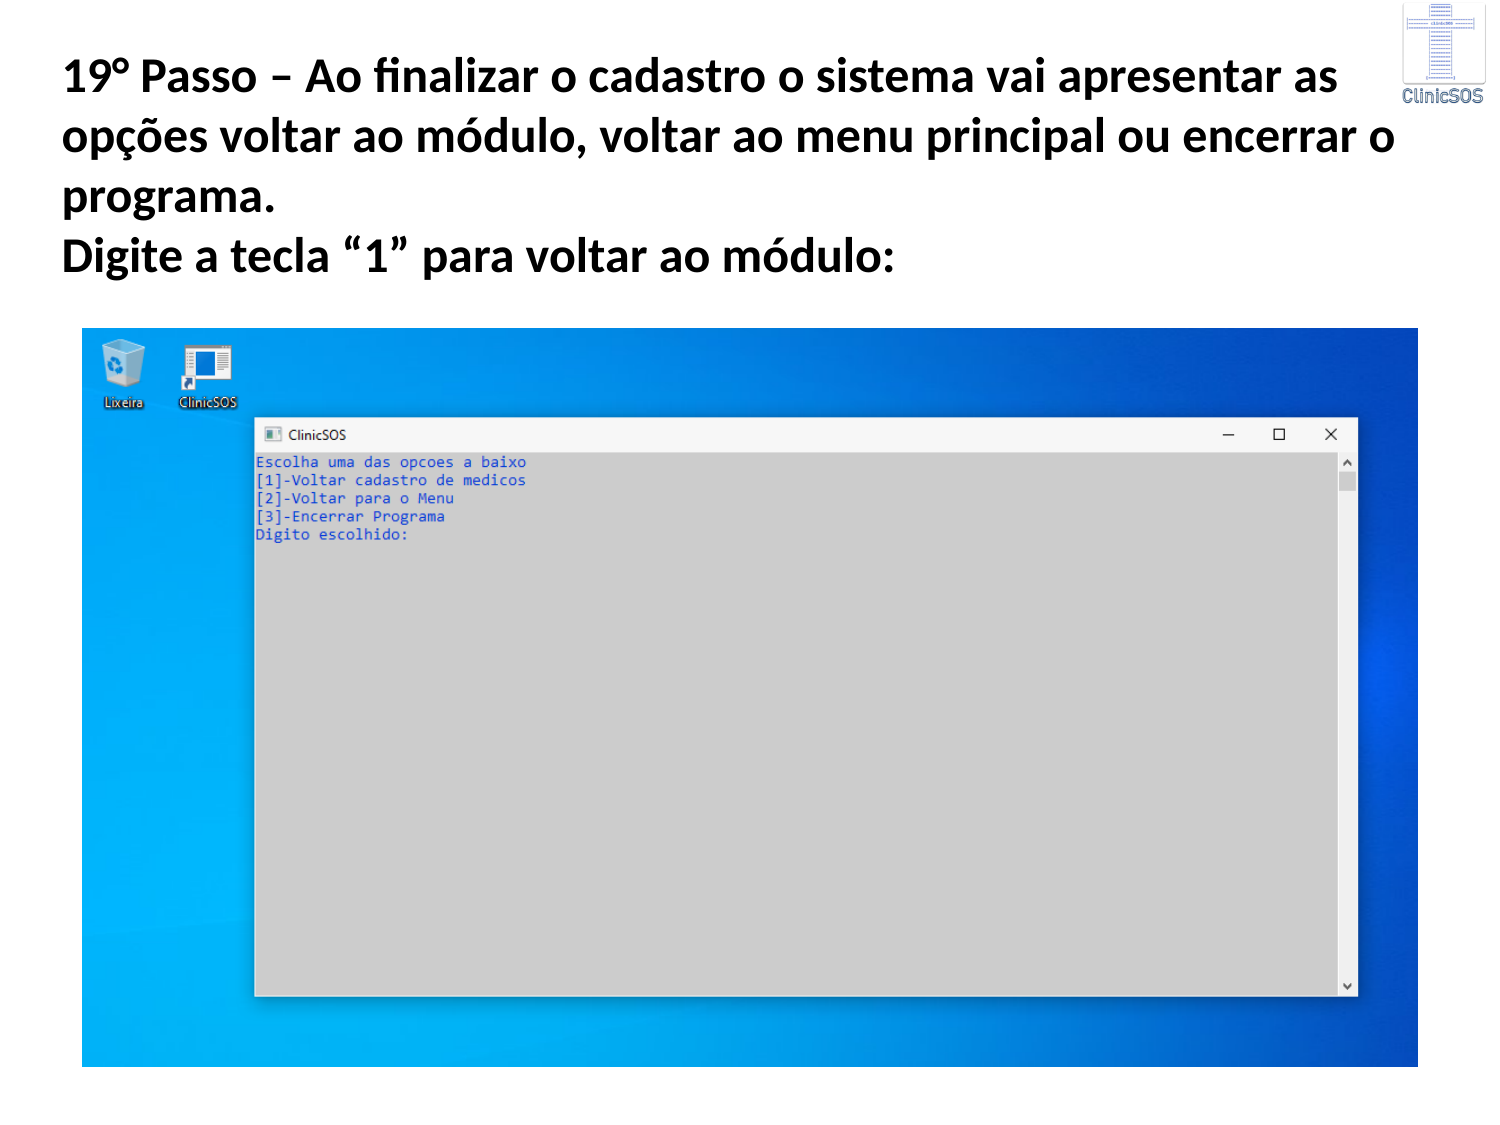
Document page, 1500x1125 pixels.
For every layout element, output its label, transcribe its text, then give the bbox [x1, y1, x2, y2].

picture [81, 395, 142, 407]
picture [103, 327, 1419, 1067]
picture [213, 397, 248, 409]
picture [1390, 0, 1500, 110]
picture [179, 397, 211, 407]
text_box 19° Passo – Ao finalizar o cadastro o sistema vai apresentar as opções voltar ao módulo, voltar ao menu principal ou encerrar o programa. Digite a tecla “1” para voltar ao módulo: [46, 35, 1454, 350]
